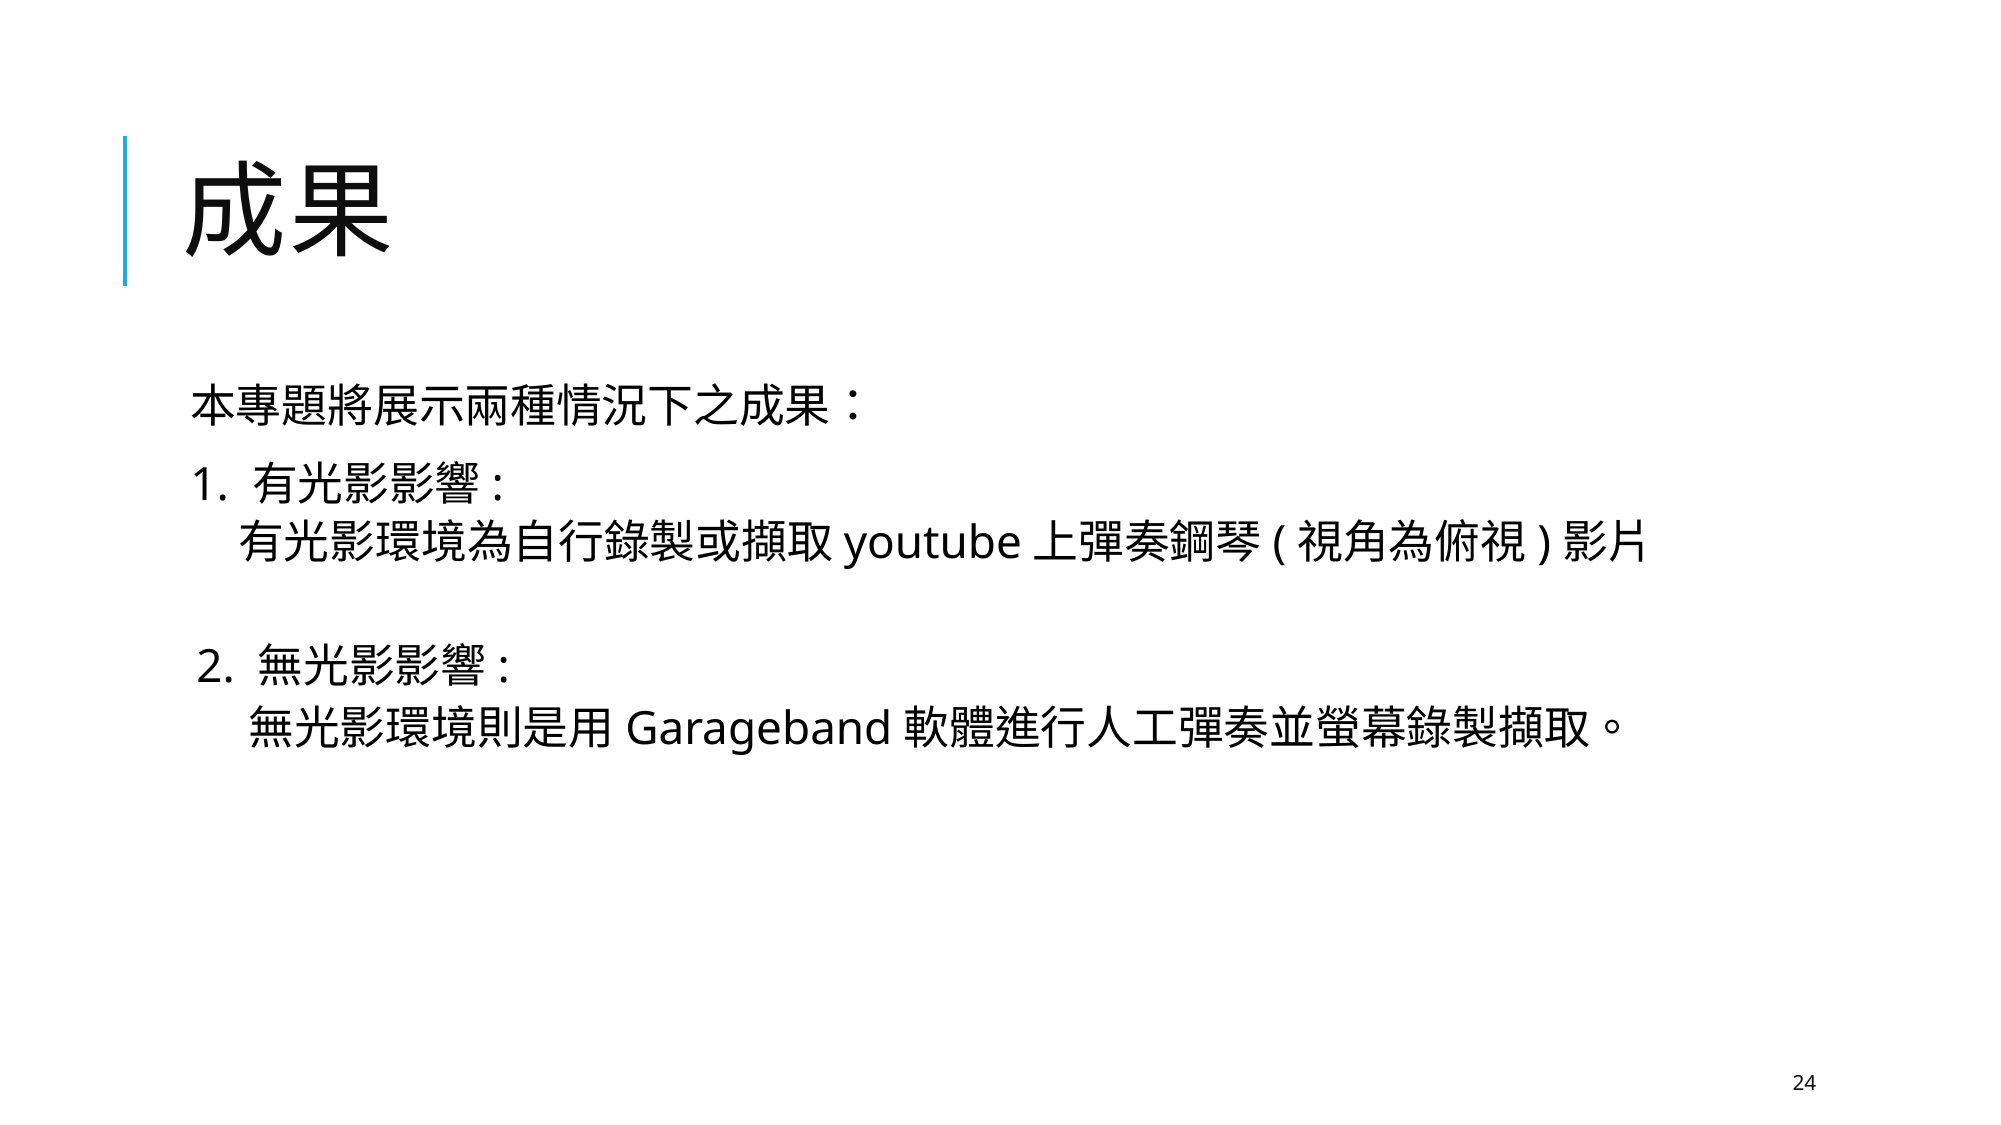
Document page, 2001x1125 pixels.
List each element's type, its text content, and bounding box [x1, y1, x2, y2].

title 成果 [168, 96, 1763, 342]
list 本專題將展示兩種情況下之成果： 1. 有光影影響: 有光影環境為自行錄製或擷取youtube上彈奏鋼琴(視角為俯視)影片 2. 無光影影響: 無光影環境則是用Garageband軟體進行人工彈奏並螢幕錄製擷取。 [168, 375, 1763, 1035]
slide_number 24 [1777, 1061, 1938, 1107]
